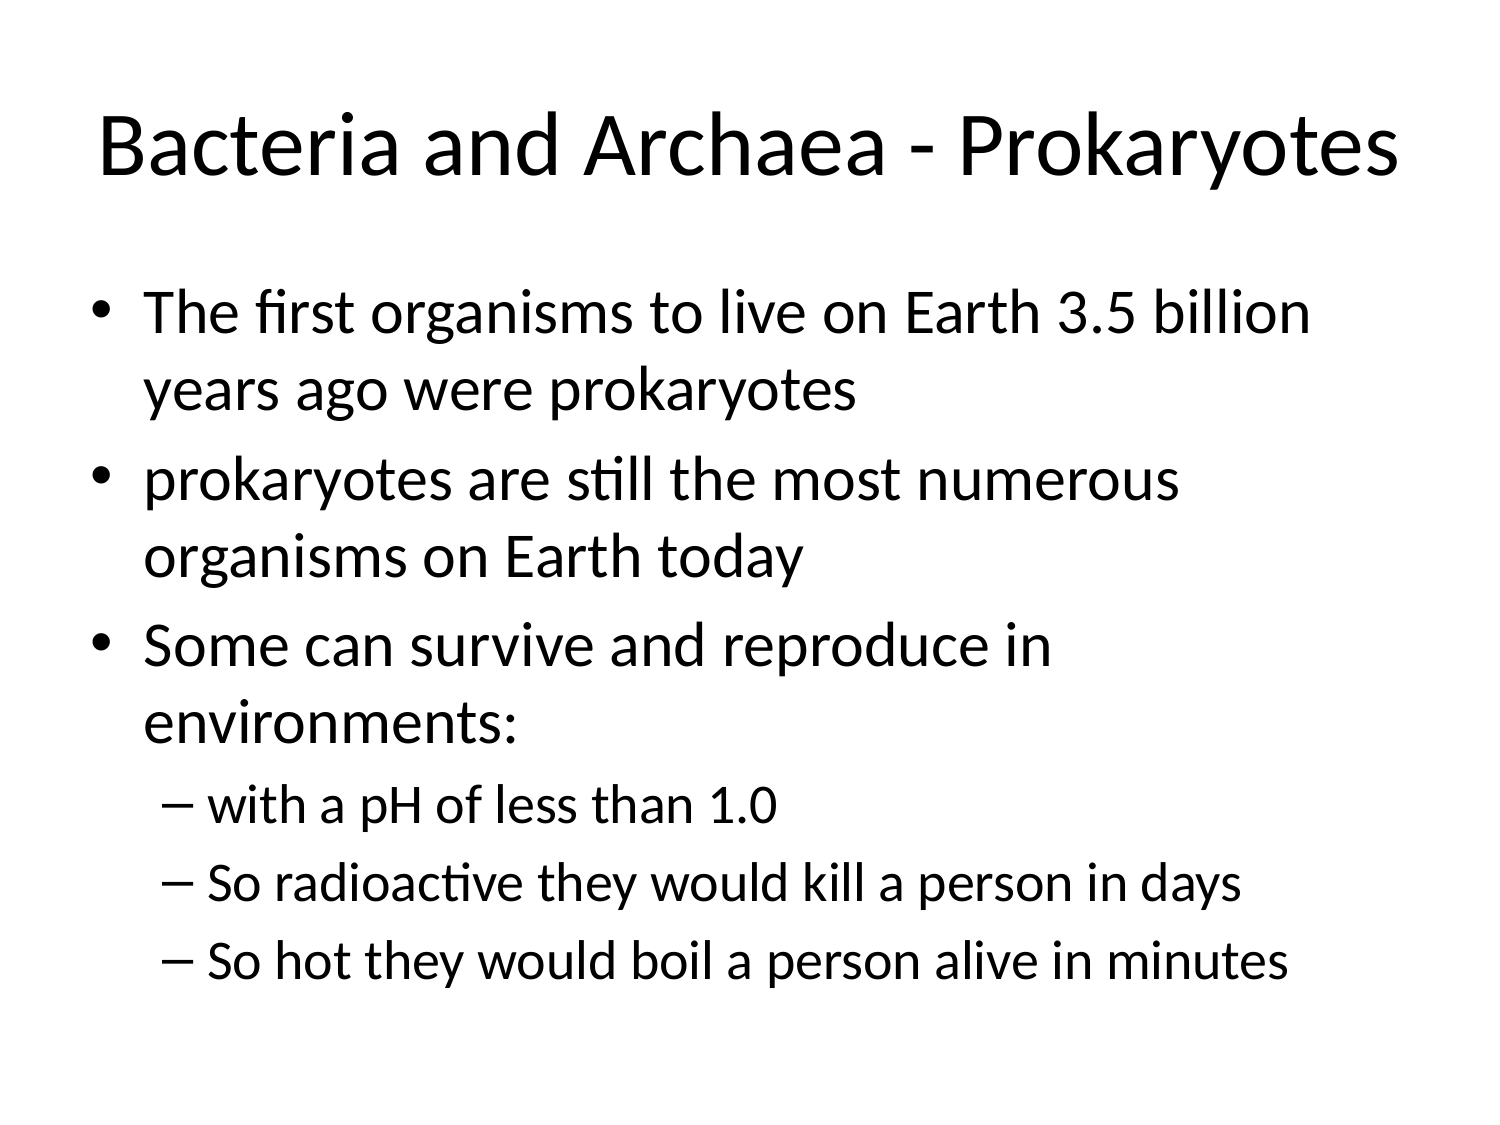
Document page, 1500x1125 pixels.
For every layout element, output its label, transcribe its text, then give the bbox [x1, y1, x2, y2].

title Bacteria and Archaea - Prokaryotes [75, 45, 1425, 233]
list The first organisms to live on Earth 3.5 billion years ago were prokaryotes prokaryotes are still the most numerous organisms on Earth today Some can survive and reproduce in environments: with a pH of less than 1.0 So radioactive they would kill a person in days So hot they would boil a person alive in minutes [75, 262, 1425, 1005]
